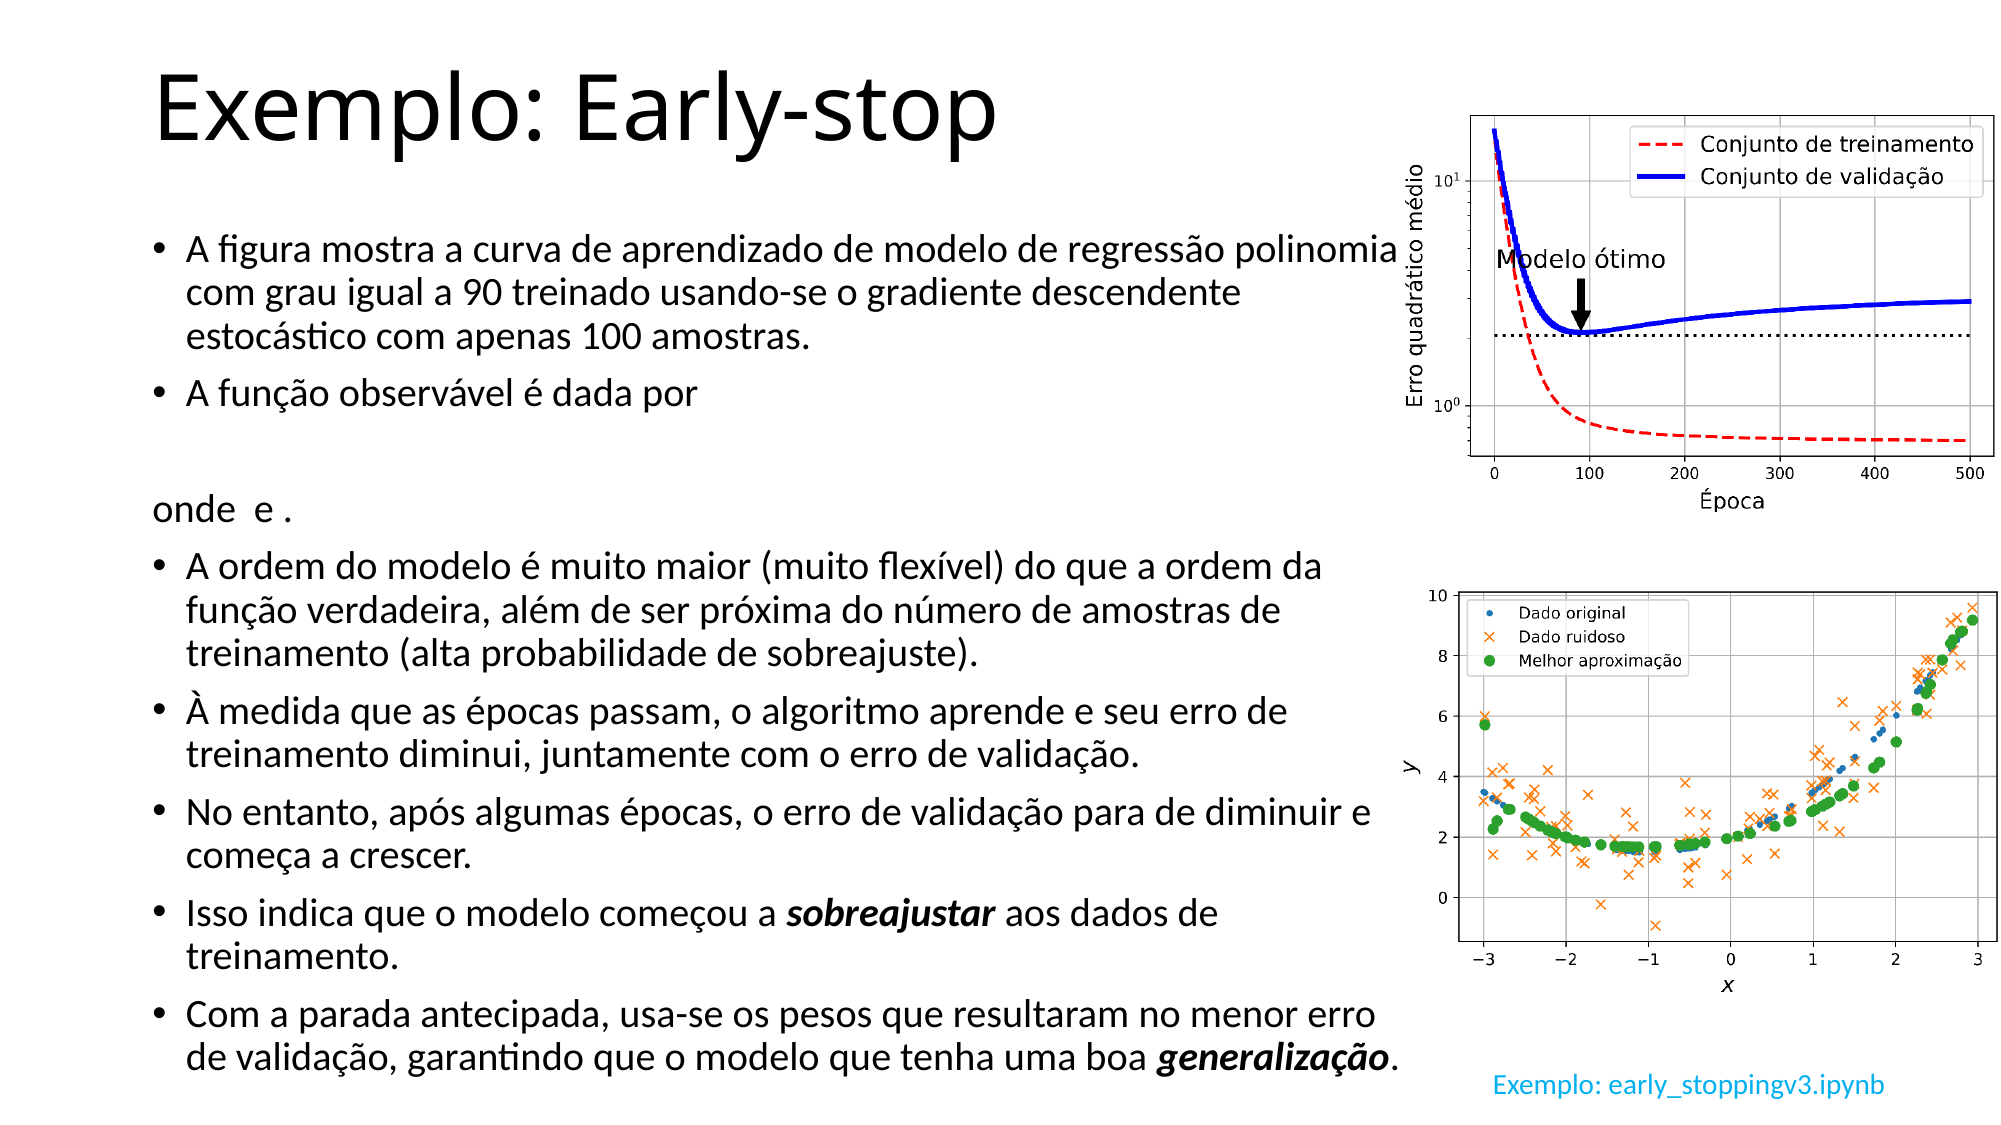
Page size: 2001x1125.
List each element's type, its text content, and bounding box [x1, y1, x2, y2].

text_box Exemplo: early_stoppingv3.ipynb [1478, 1057, 1901, 1108]
picture [1398, 581, 2000, 999]
picture [1398, 110, 2000, 512]
title Exemplo: Early-stop [137, 37, 1863, 185]
